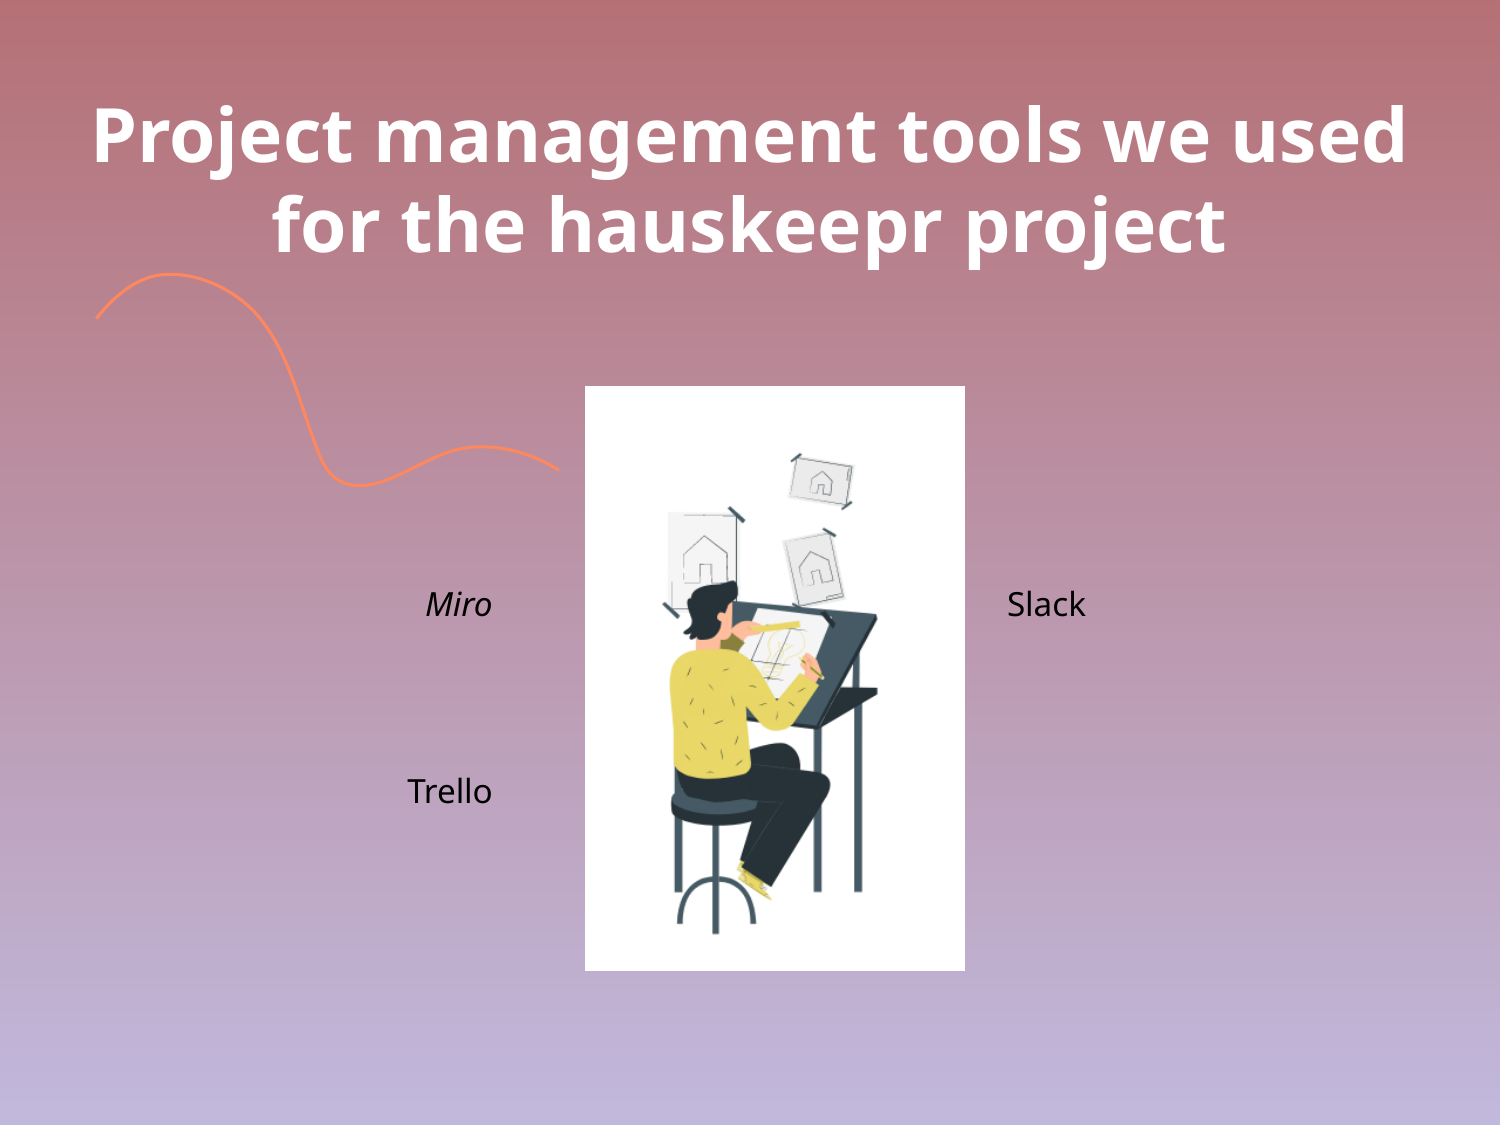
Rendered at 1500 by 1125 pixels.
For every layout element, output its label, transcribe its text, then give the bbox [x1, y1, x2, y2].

picture [584, 385, 966, 971]
text_box Slack [992, 562, 1332, 688]
text_box Miro [168, 562, 508, 688]
title Project management tools we used for the hauskeepr project [51, 72, 1449, 198]
text_box Trello [168, 749, 508, 875]
text_box [96, 274, 559, 486]
